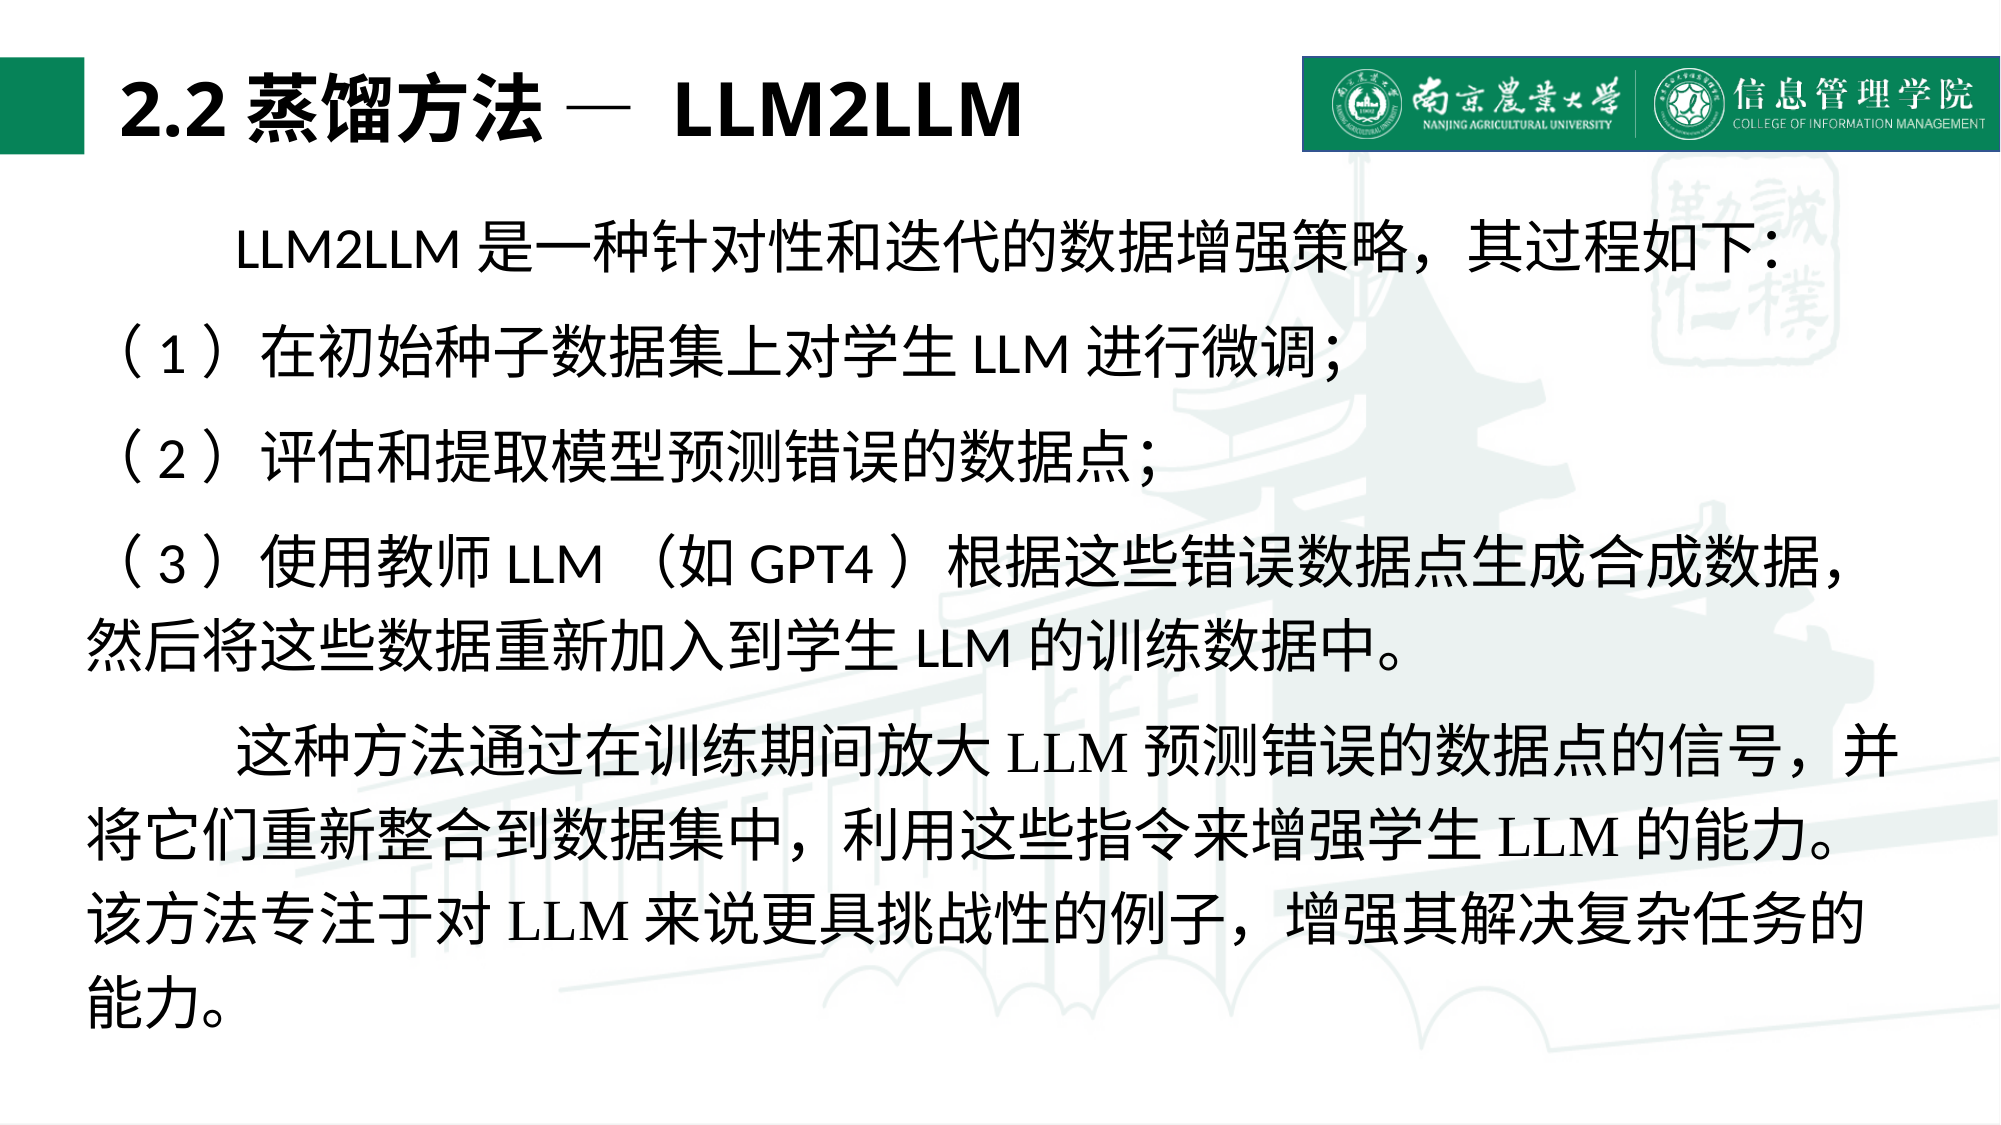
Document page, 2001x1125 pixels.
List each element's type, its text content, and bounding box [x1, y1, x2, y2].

title 2.2蒸馏方法 — LLM2LLM [104, 34, 1254, 189]
picture [1332, 68, 1985, 140]
text_box LLM2LLM是一种针对性和迭代的数据增强策略，其过程如下： （1）在初始种子数据集上对学生LLM进行微调； （2）评估和提取模型预测错误的数据点； （3）使用教师LLM（如GPT4）根据这些错误数据点生成合成数据，然后将这些数据重新加入到学生LLM的训练数据中。 这种方法通过在训练期间放大LLM预测错误的数据点的信号，并将它们重新整合到数据集中，利用这些指令来增强学生LLM的能力。该方法专注于对LLM来说更具挑战性的例子，增强其解决复杂任务的能力。 [70, 189, 1930, 1003]
